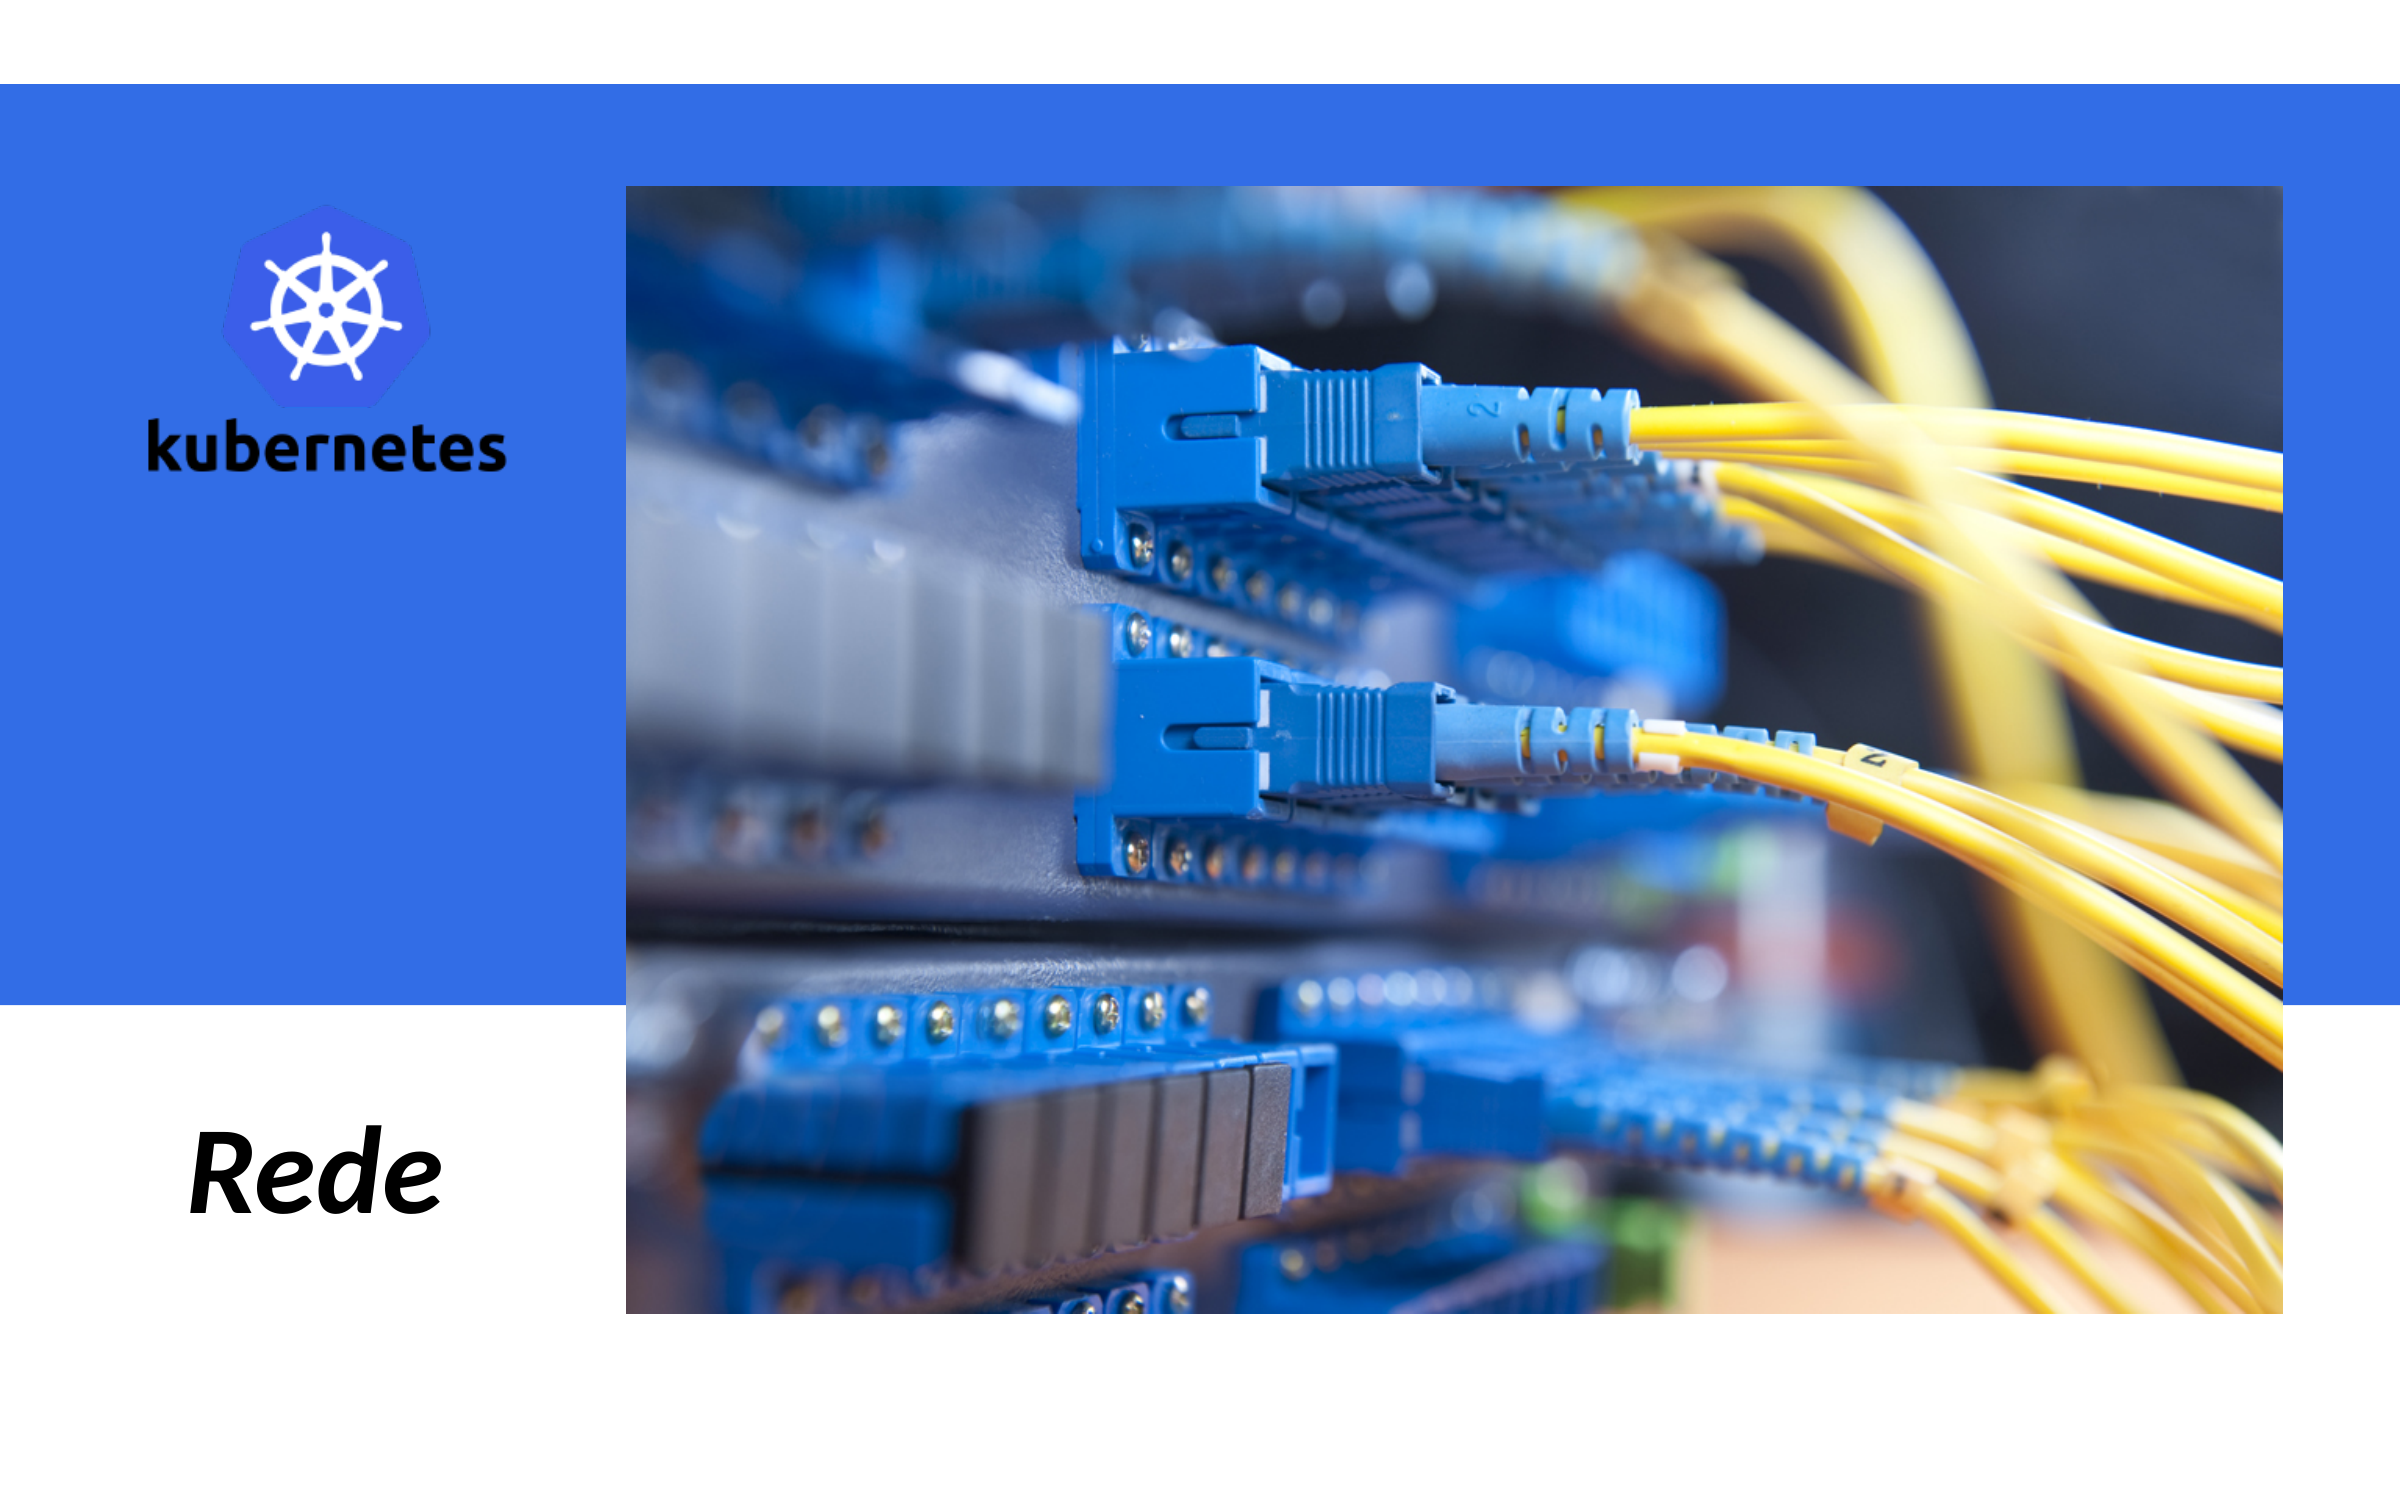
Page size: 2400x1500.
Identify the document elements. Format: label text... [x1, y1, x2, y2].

text_box [0, 83, 2400, 1006]
picture [108, 160, 546, 536]
picture [626, 186, 2283, 1314]
text_box Rede [171, 1081, 459, 1247]
